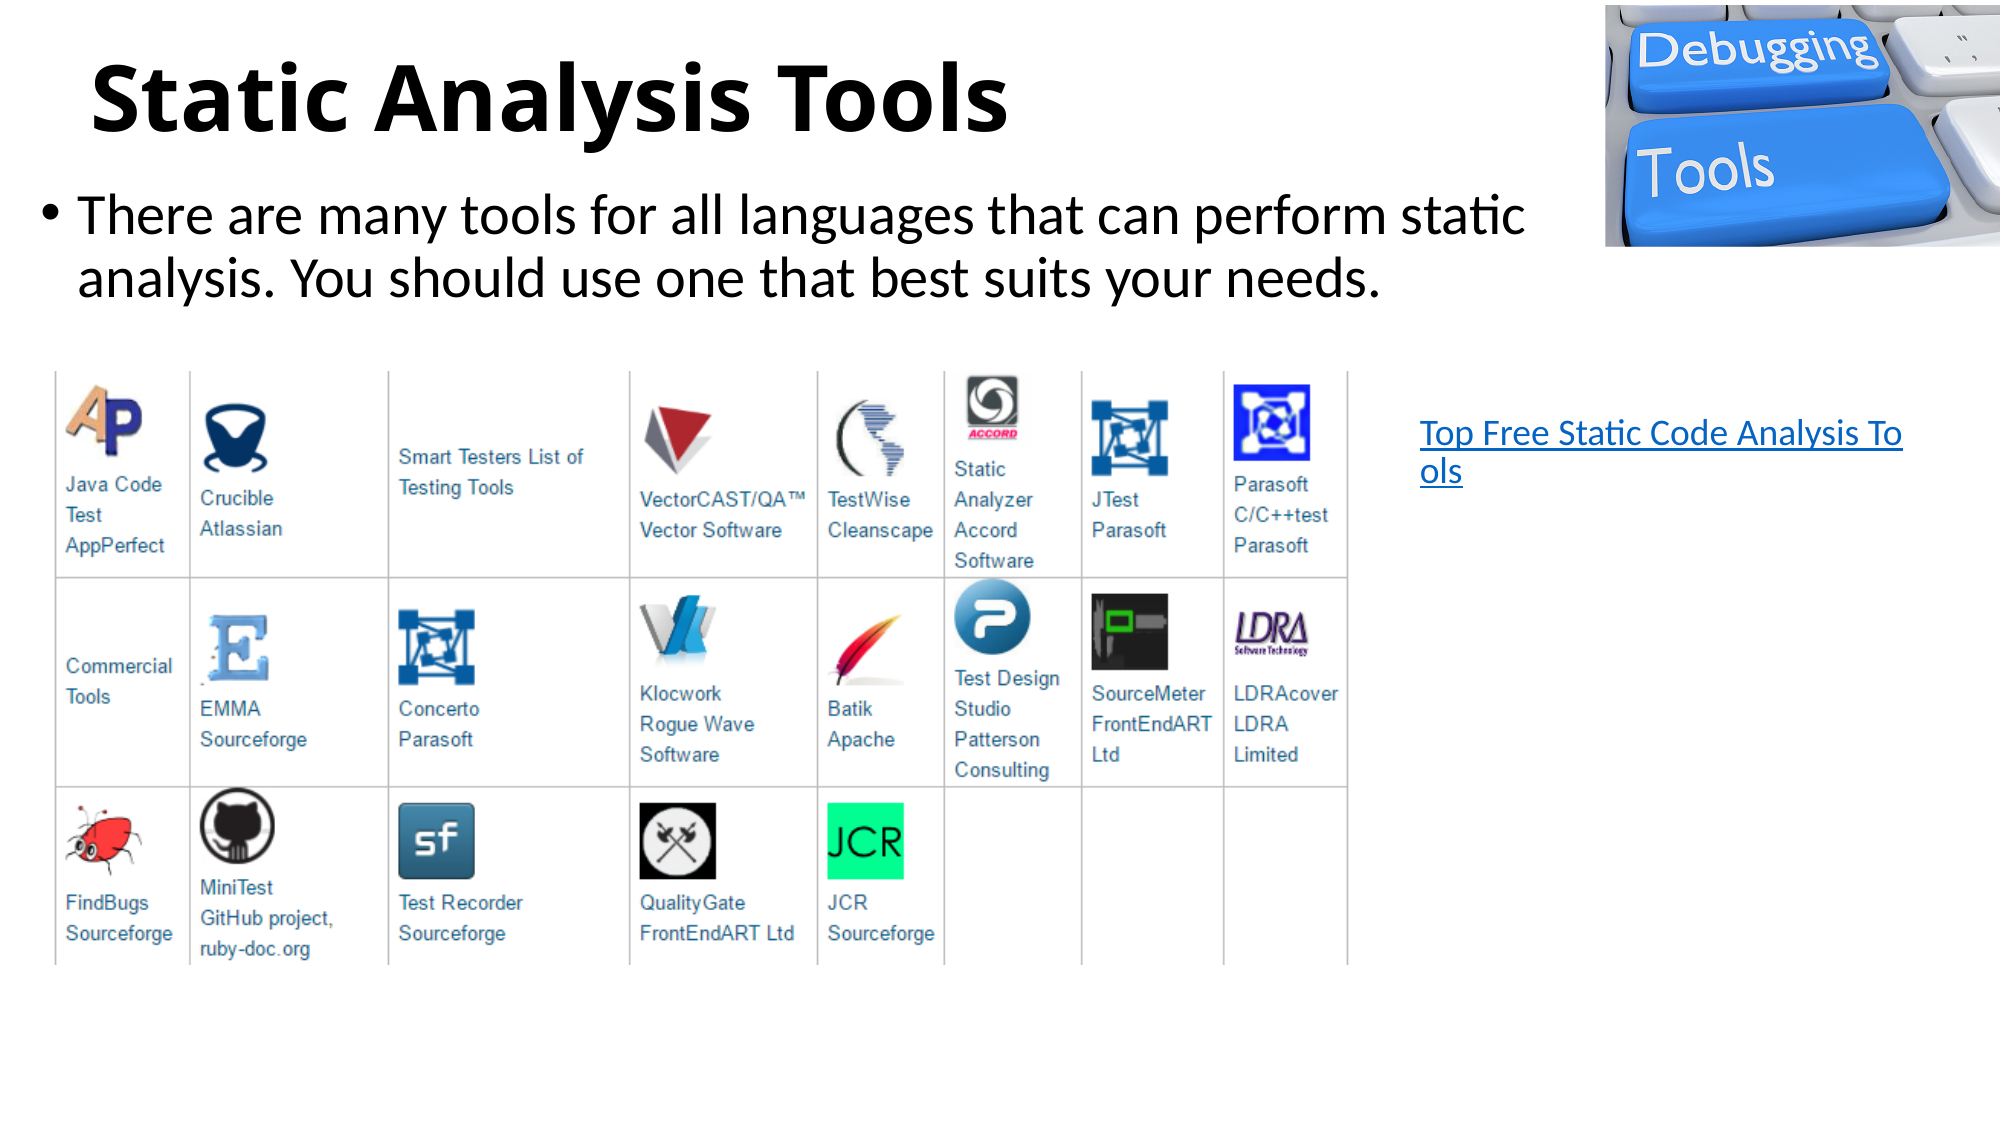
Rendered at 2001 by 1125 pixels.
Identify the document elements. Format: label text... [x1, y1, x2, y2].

title Static Analysis Tools [75, 40, 1605, 163]
list There are many tools for all languages that can perform static analysis. You should use one that best suits your needs. [25, 176, 1606, 323]
text_box Top Free Static Code Analysis Tools [1405, 400, 1924, 461]
picture [52, 371, 1350, 965]
picture [1605, 5, 2000, 247]
